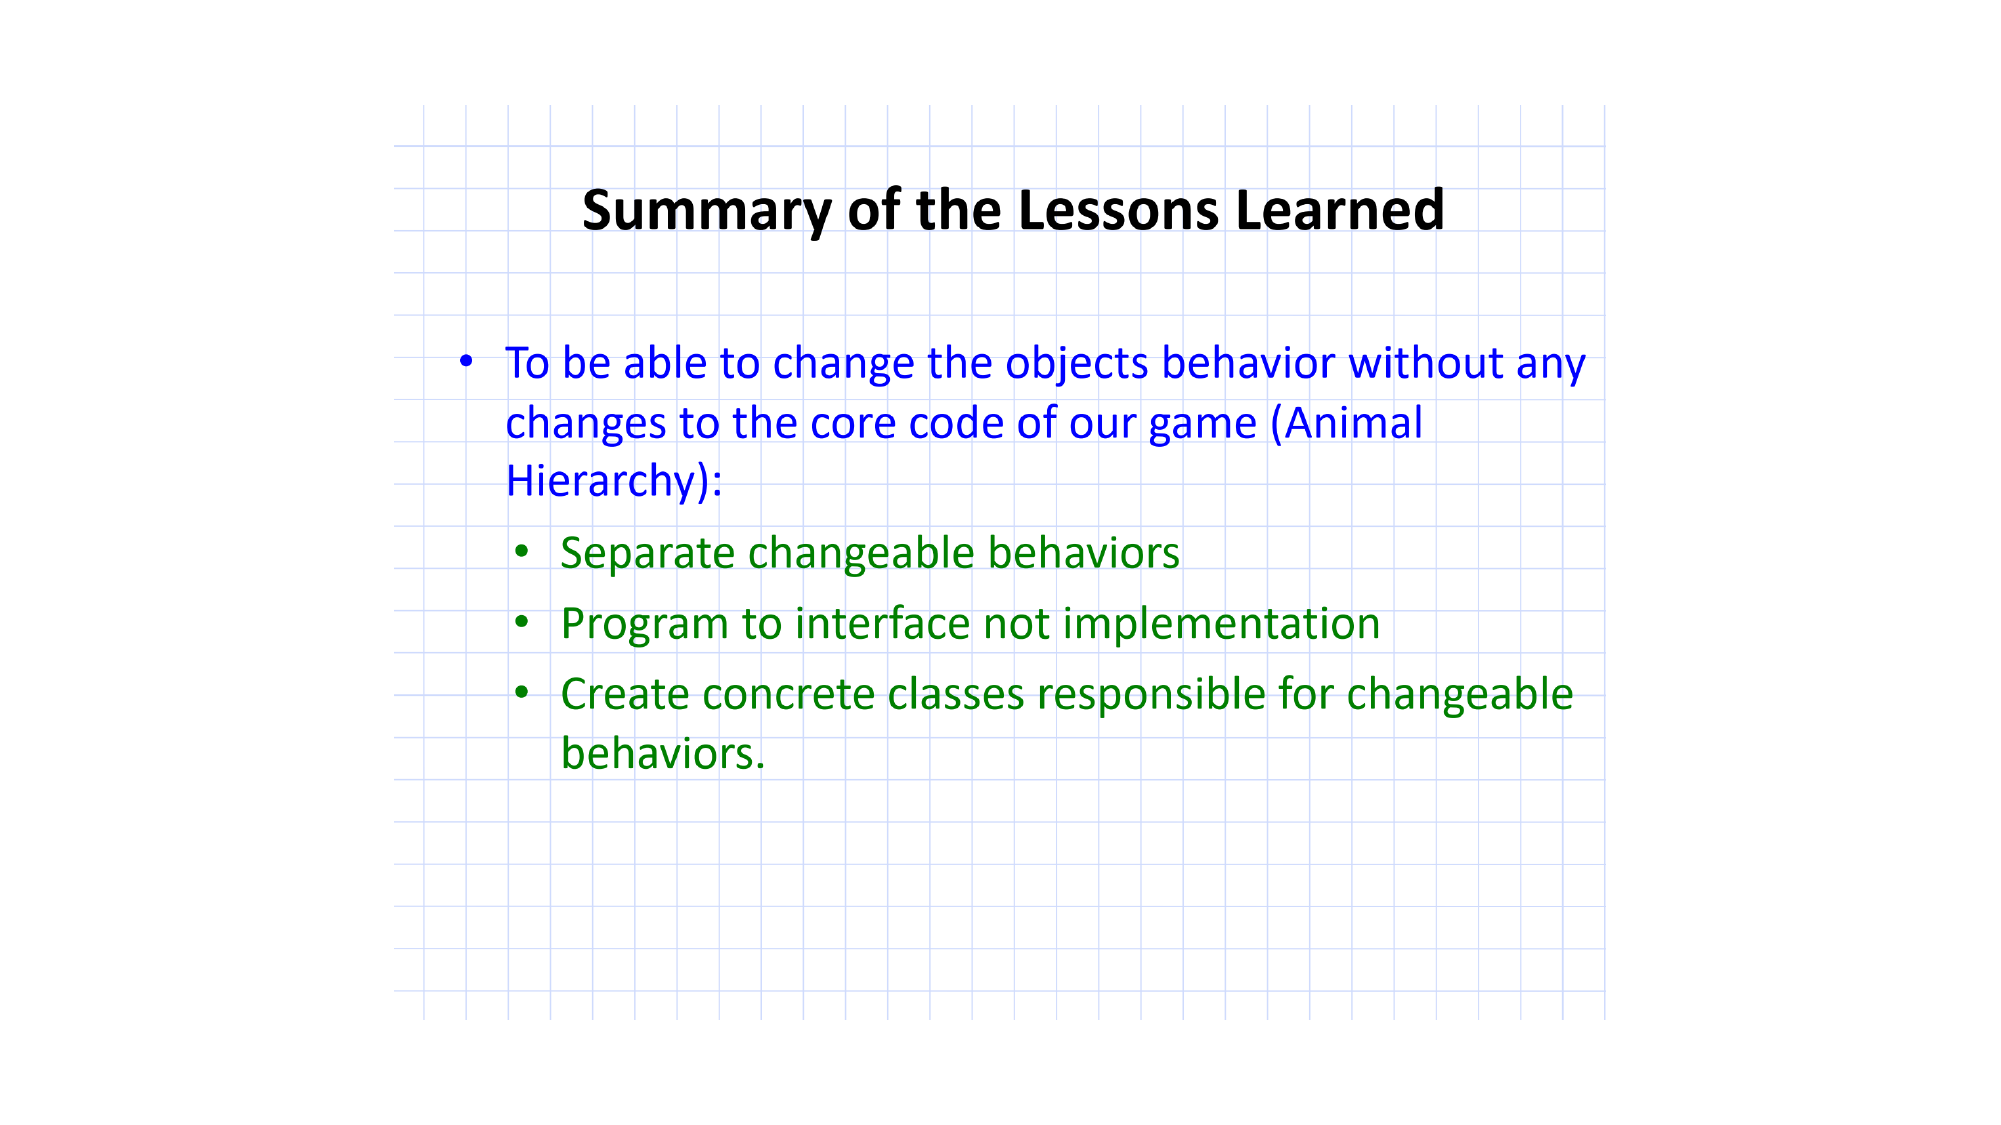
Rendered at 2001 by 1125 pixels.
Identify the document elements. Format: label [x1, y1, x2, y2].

list [394, 104, 1606, 1020]
